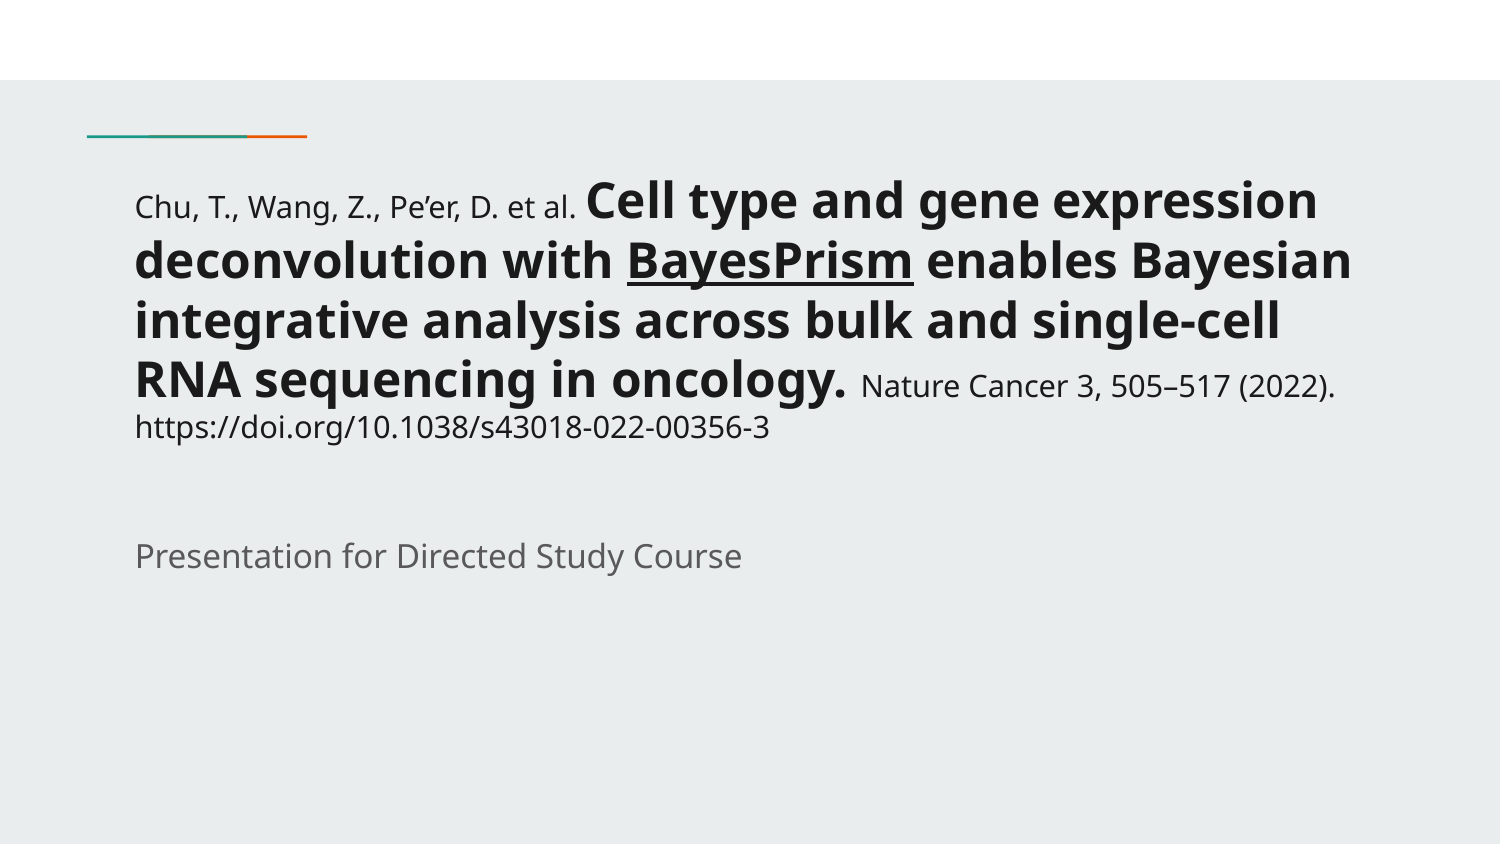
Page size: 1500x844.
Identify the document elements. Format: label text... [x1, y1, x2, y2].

title Chu, T., Wang, Z., Pe’er, D. et al. Cell type and gene expression deconvolution with BayesPrism enables Bayesian integrative analysis across bulk and single-cell RNA sequencing in oncology. Nature Cancer 3, 505–517 (2022). https://doi.org/10.1038/s43018-022-00356-3 [119, 154, 1381, 428]
subtitle Presentation for Directed Study Course [119, 520, 1381, 610]
